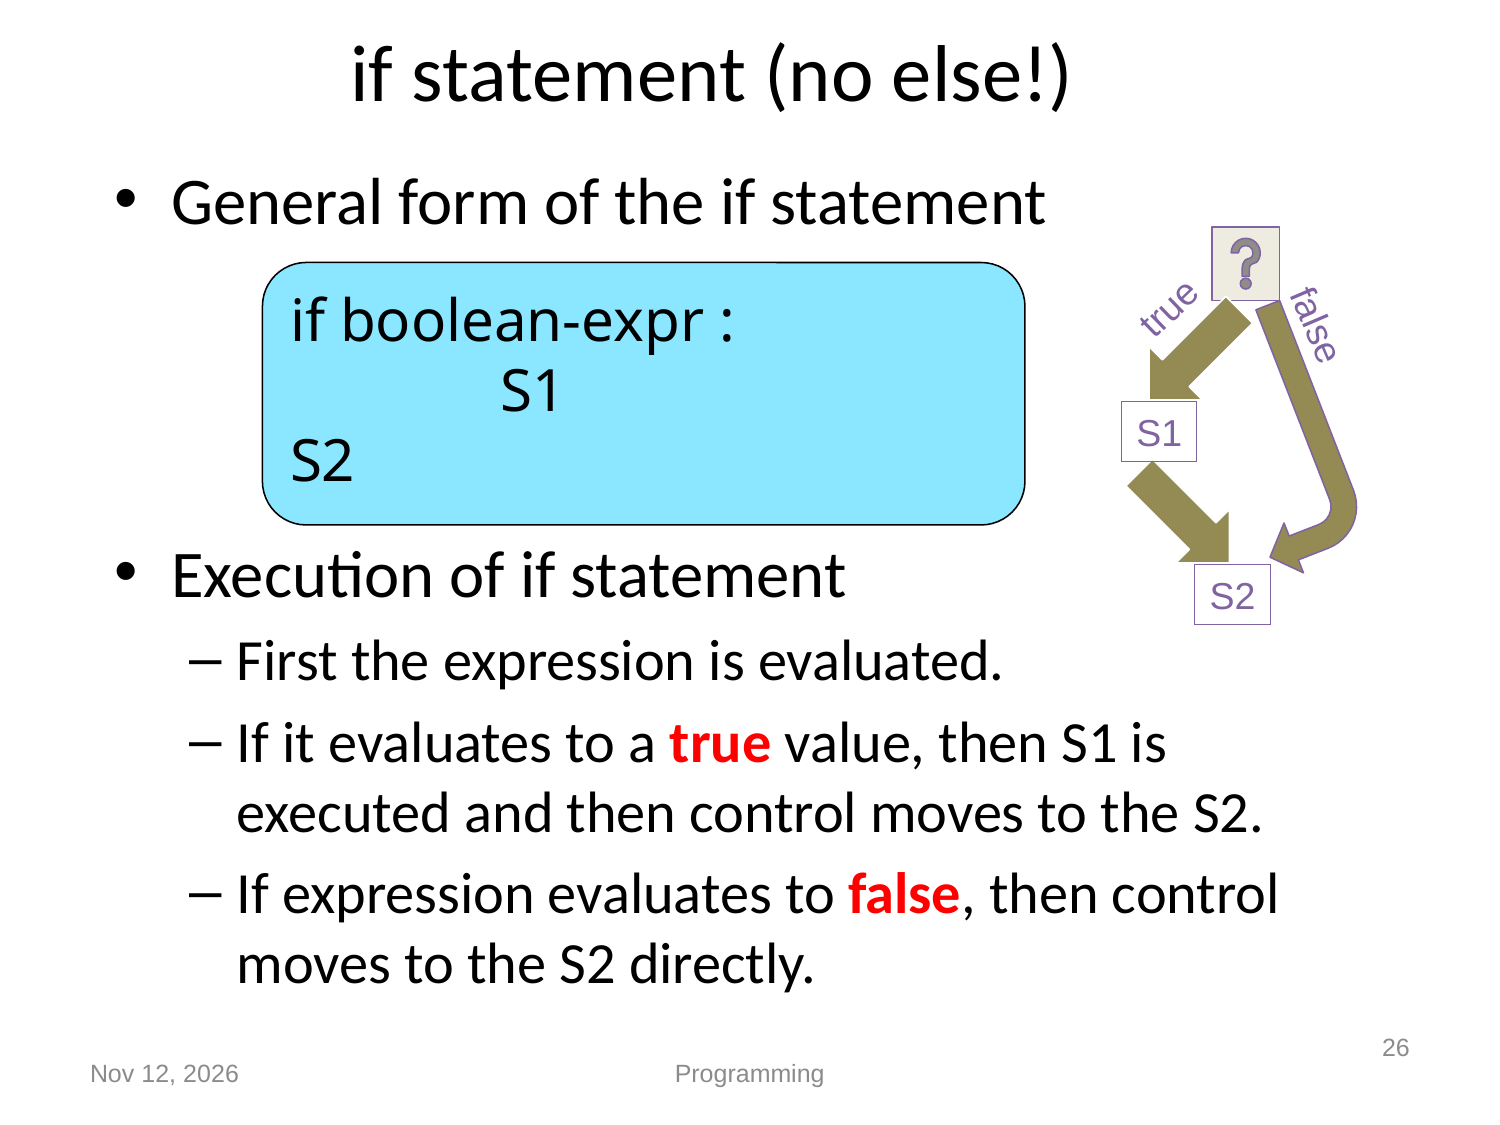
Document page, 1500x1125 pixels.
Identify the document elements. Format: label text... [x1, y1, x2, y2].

text_box if boolean-expr : S1 S2 [262, 262, 1025, 525]
text_box [1125, 462, 1230, 563]
slide_number 26 [1074, 1016, 1425, 1077]
slide_number Dec-23 [75, 1042, 425, 1103]
text_box S2 [1194, 564, 1271, 625]
list General form of the if statement Execution of if statement First the expression is evaluated. If it evaluates to a true value, then S1 is executed and then control moves to the S2. If expression evaluates to false, then control moves to the S2 directly. [99, 149, 1375, 1000]
text_box true [1112, 252, 1223, 361]
footer Programming [512, 1042, 988, 1103]
text_box false [1269, 263, 1368, 387]
title if statement (no else!) [75, 12, 1350, 125]
text_box [1149, 296, 1253, 400]
text_box [1255, 302, 1357, 573]
text_box [1211, 226, 1280, 301]
text_box S1 [1121, 401, 1197, 462]
